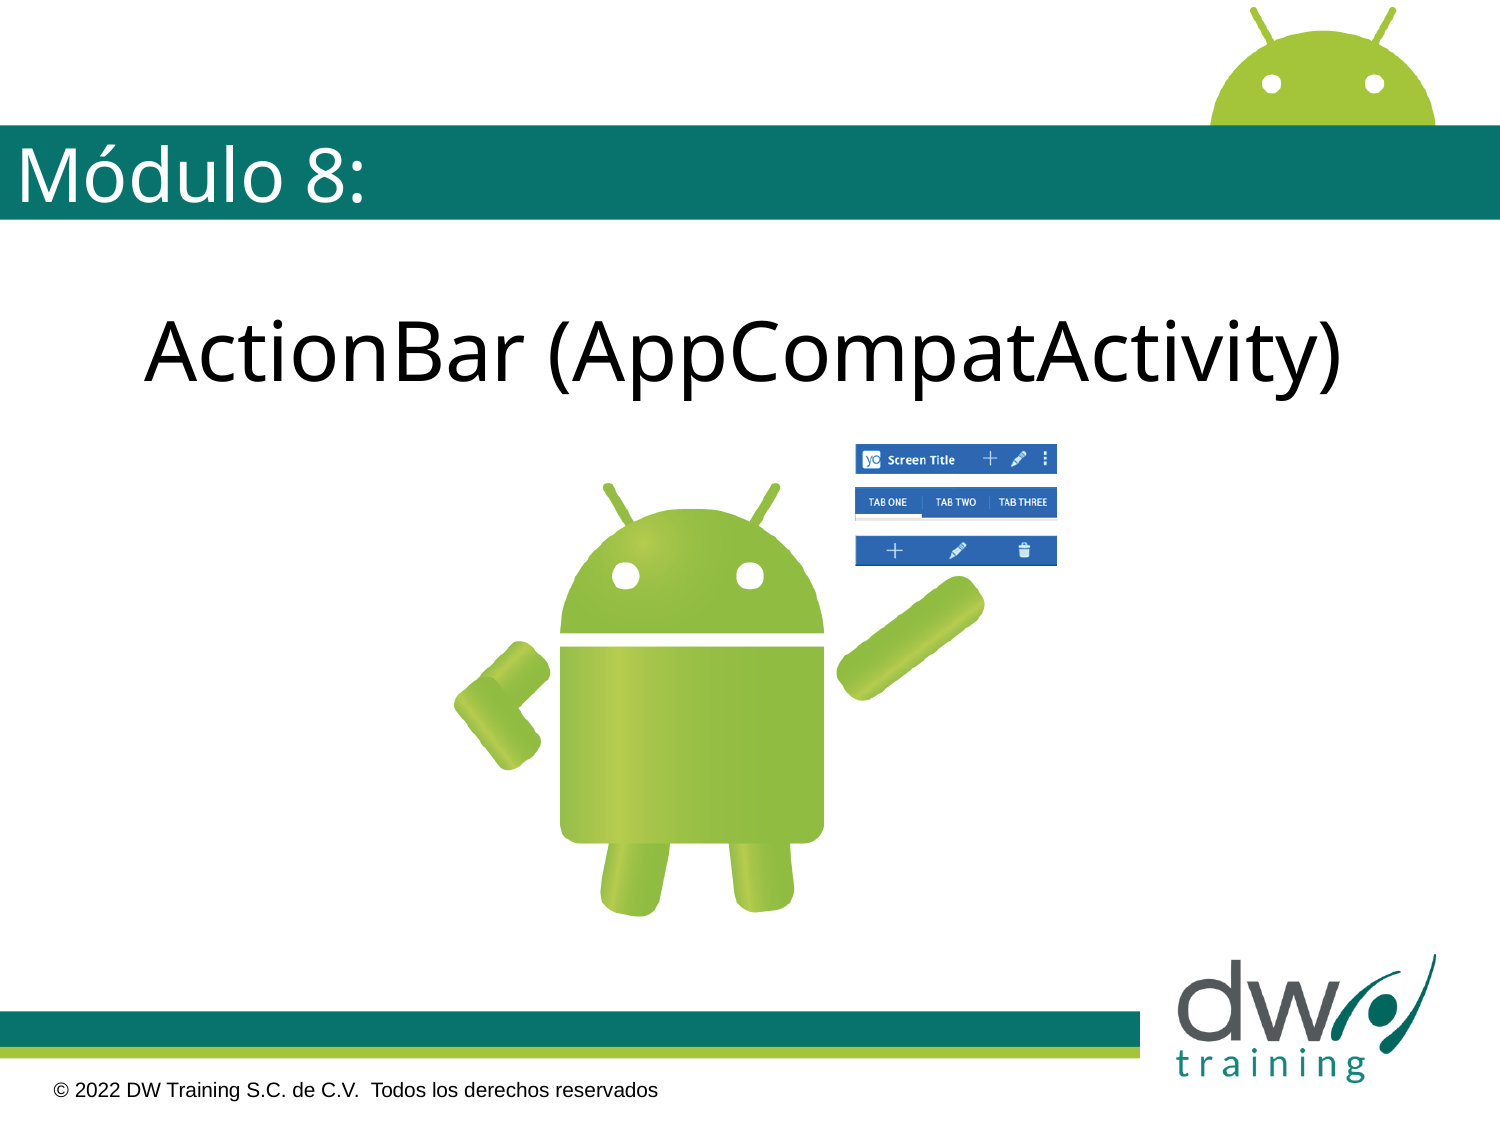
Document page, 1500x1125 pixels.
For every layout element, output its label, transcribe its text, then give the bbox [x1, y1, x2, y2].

picture [1175, 954, 1436, 1083]
title Módulo 8: [0, 125, 1199, 220]
text_box ActionBar (AppCompatActivity) [53, 290, 1436, 407]
picture [1210, 7, 1436, 125]
picture [454, 444, 1059, 918]
